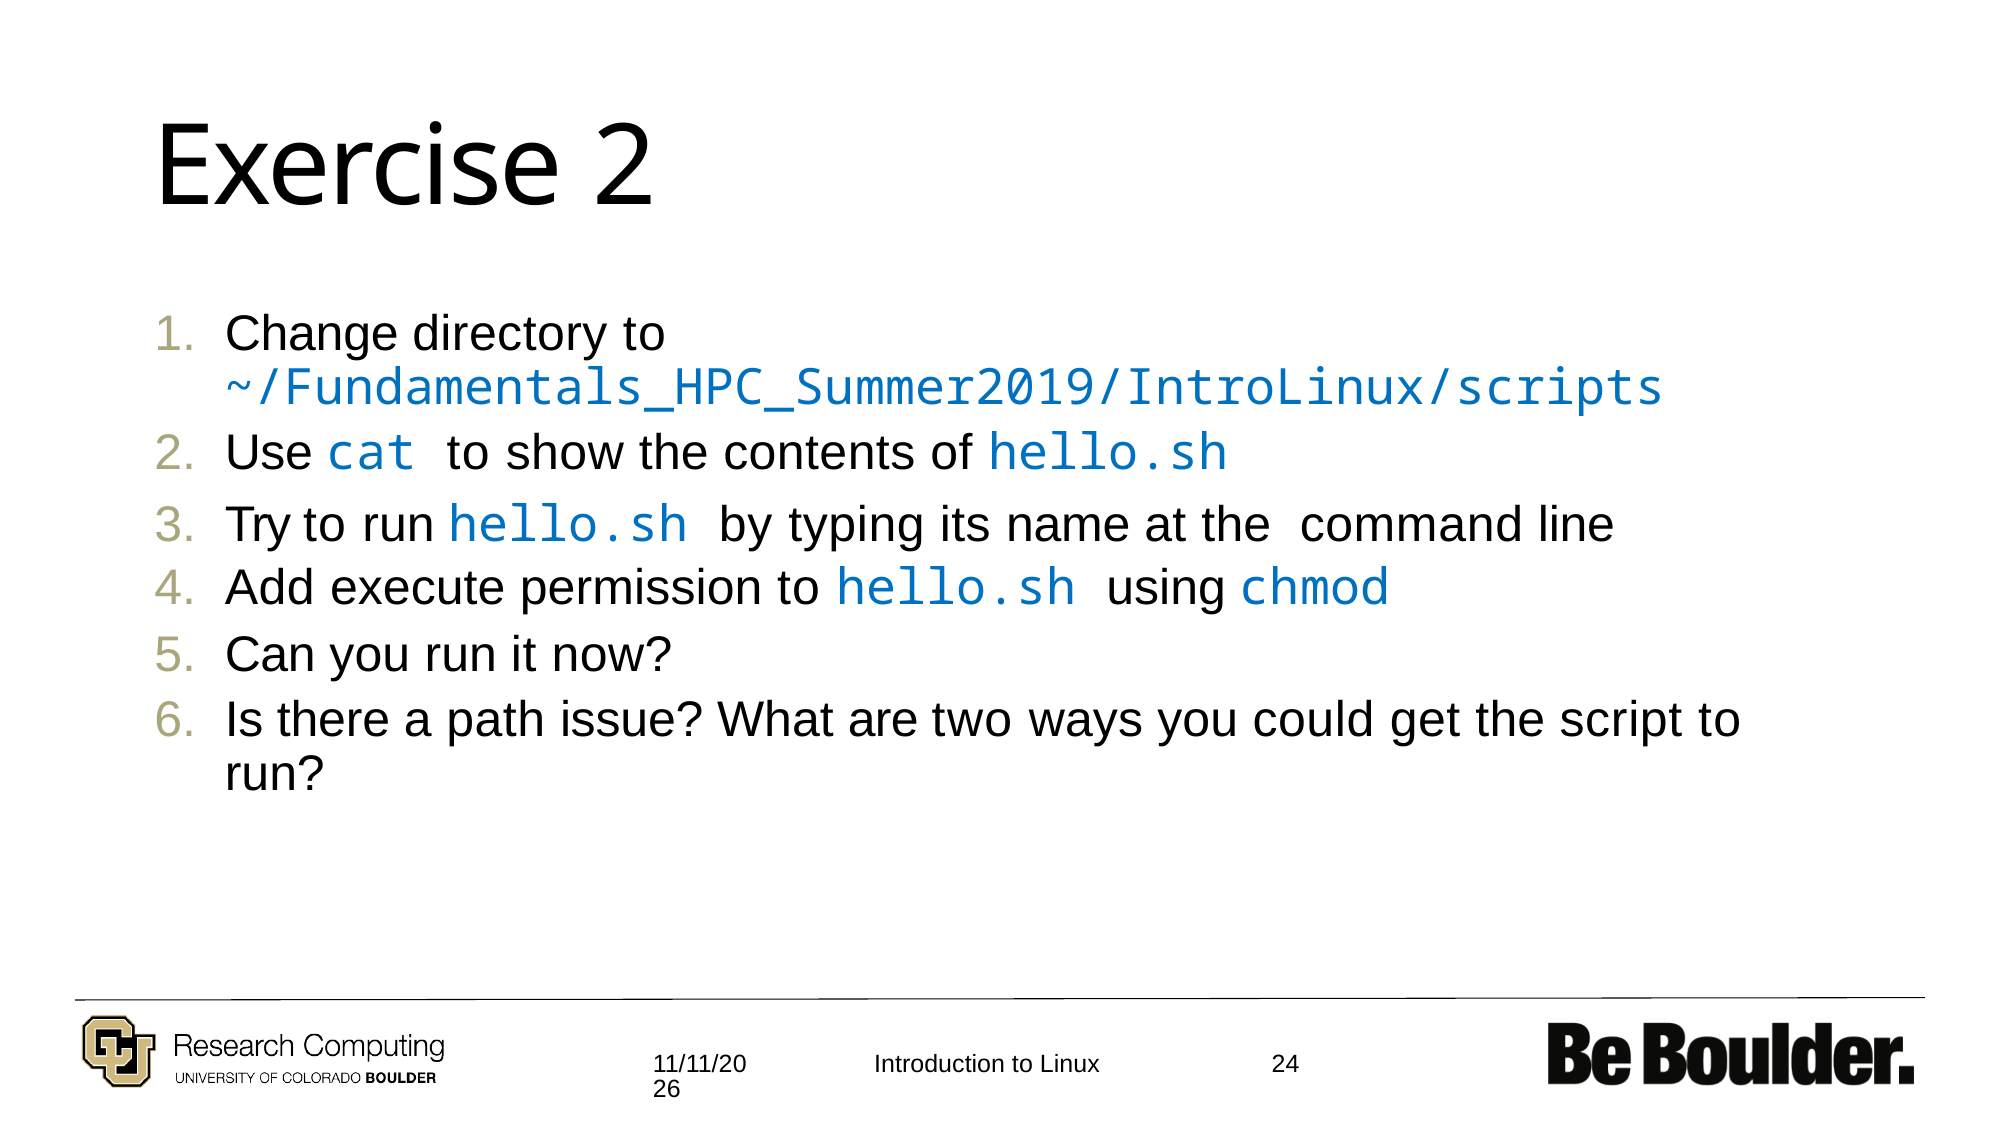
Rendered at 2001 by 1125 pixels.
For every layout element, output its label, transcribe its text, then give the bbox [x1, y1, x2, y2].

picture [1524, 1015, 1938, 1088]
slide_number 24 [1202, 1032, 1315, 1093]
list Change directory to ~/Fundamentals_HPC_Summer2019/IntroLinux/scripts Use cat to show the contents of hello.sh Try to run hello.sh by typing its name at the command line Add execute permission to hello.sh using chmod Can you run it now? Is there a path issue? What are two ways you could get the script to run? [137, 299, 1863, 983]
picture [81, 1015, 444, 1088]
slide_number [637, 1032, 772, 1093]
footer Introduction to Linux [772, 1032, 1202, 1093]
title Exercise 2 [137, 59, 1863, 278]
